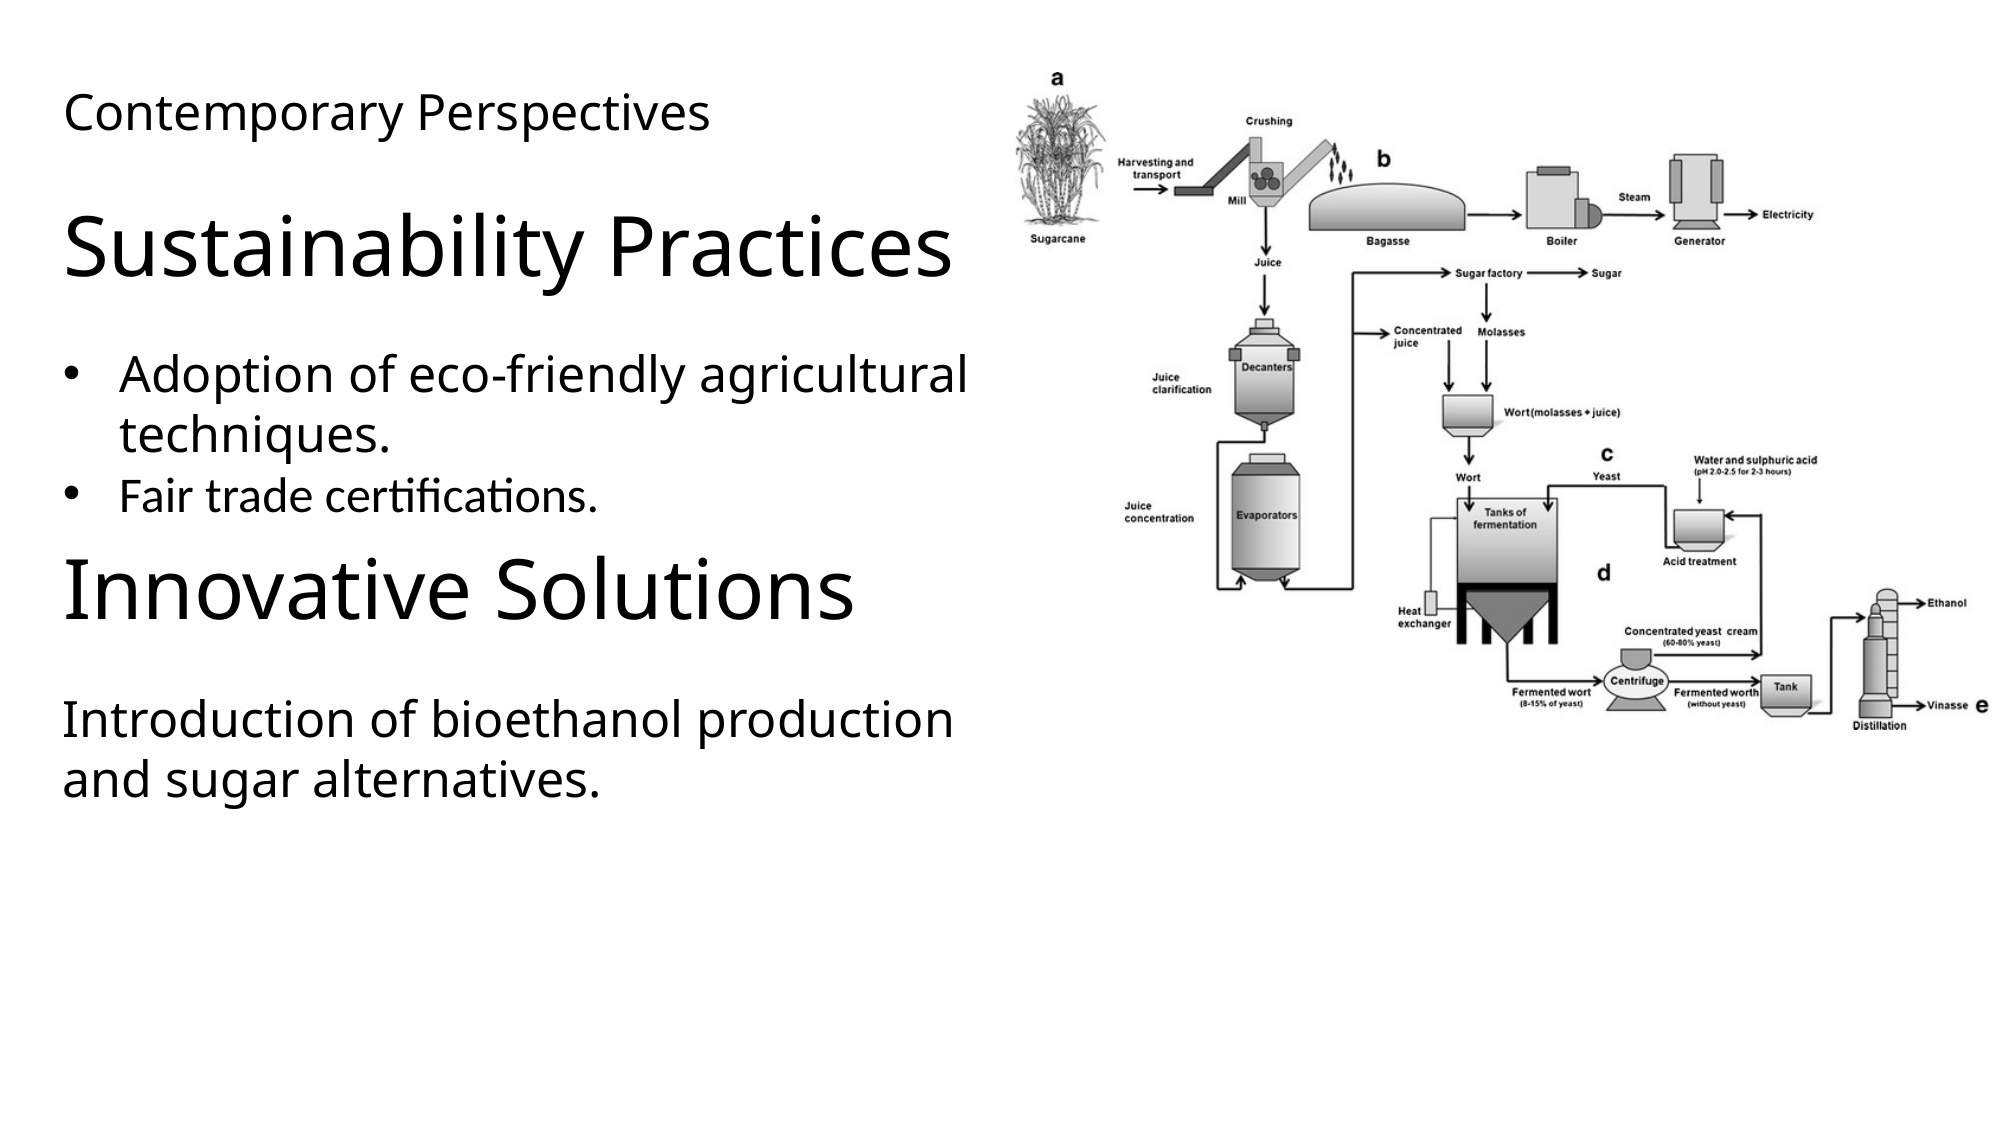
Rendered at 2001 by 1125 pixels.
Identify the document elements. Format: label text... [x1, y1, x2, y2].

text_box Adoption of eco-friendly agricultural techniques. Fair trade certifications. [48, 334, 1015, 500]
picture [1015, 72, 1989, 730]
title Contemporary Perspectives [48, 88, 833, 140]
text_box Introduction of bioethanol production and sugar alternatives. [48, 680, 1068, 816]
text_box Innovative Solutions [48, 500, 1015, 680]
text_box Sustainability Practices [48, 141, 1015, 334]
